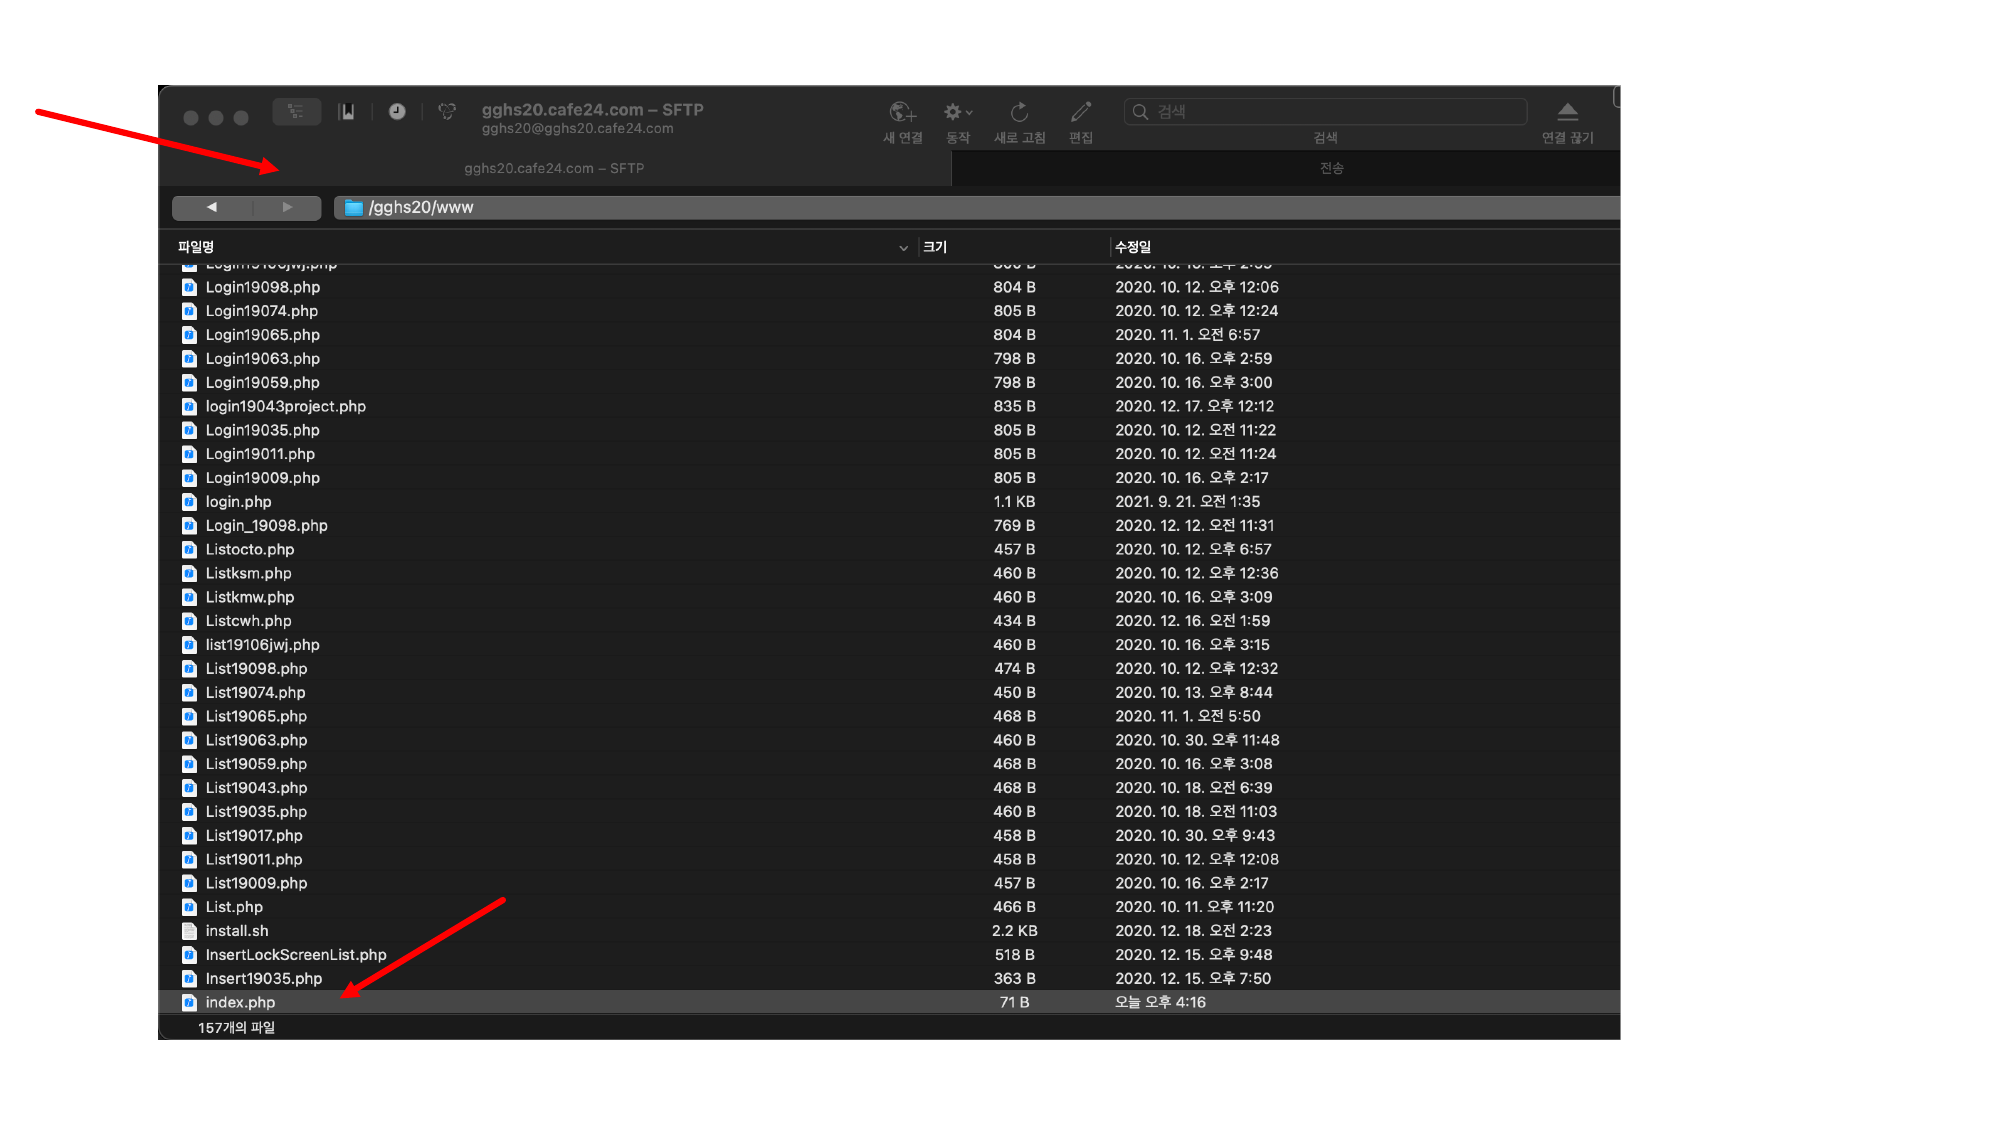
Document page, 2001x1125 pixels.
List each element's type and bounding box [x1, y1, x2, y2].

picture [158, 85, 1747, 1040]
text_box [339, 899, 504, 999]
text_box [37, 111, 280, 172]
